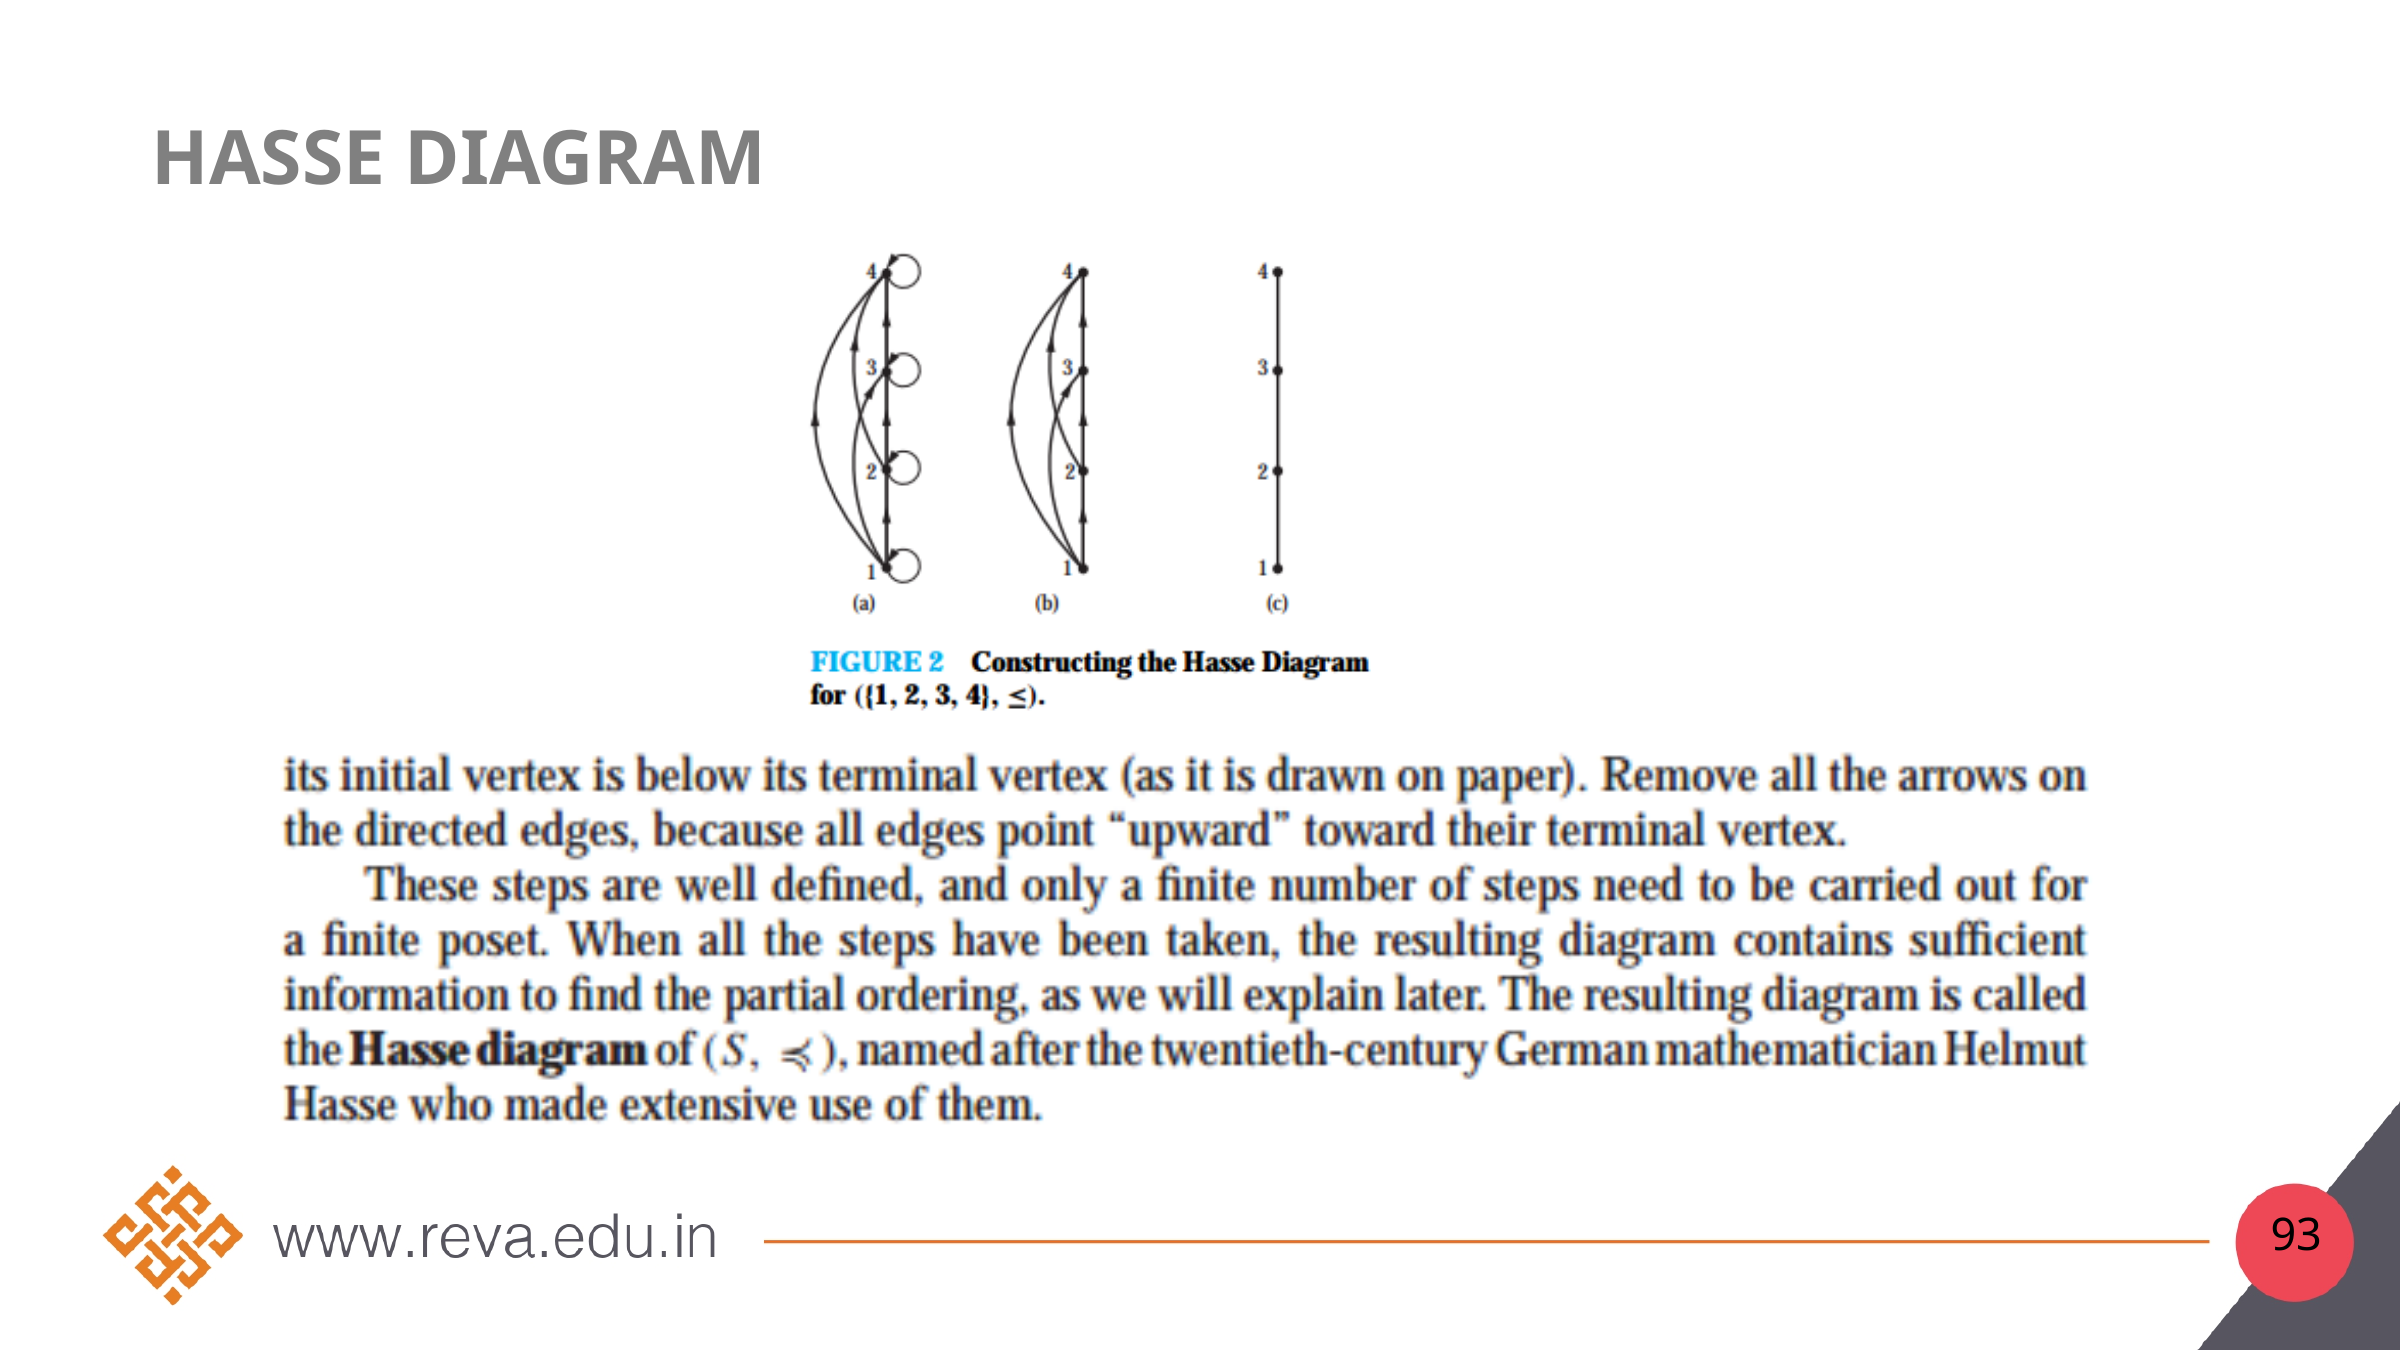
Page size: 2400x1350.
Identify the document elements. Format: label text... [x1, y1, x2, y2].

slide_number 93 [2237, 1200, 2355, 1272]
title Hasse Diagram [136, 77, 875, 243]
picture [0, 0, 2400, 1350]
